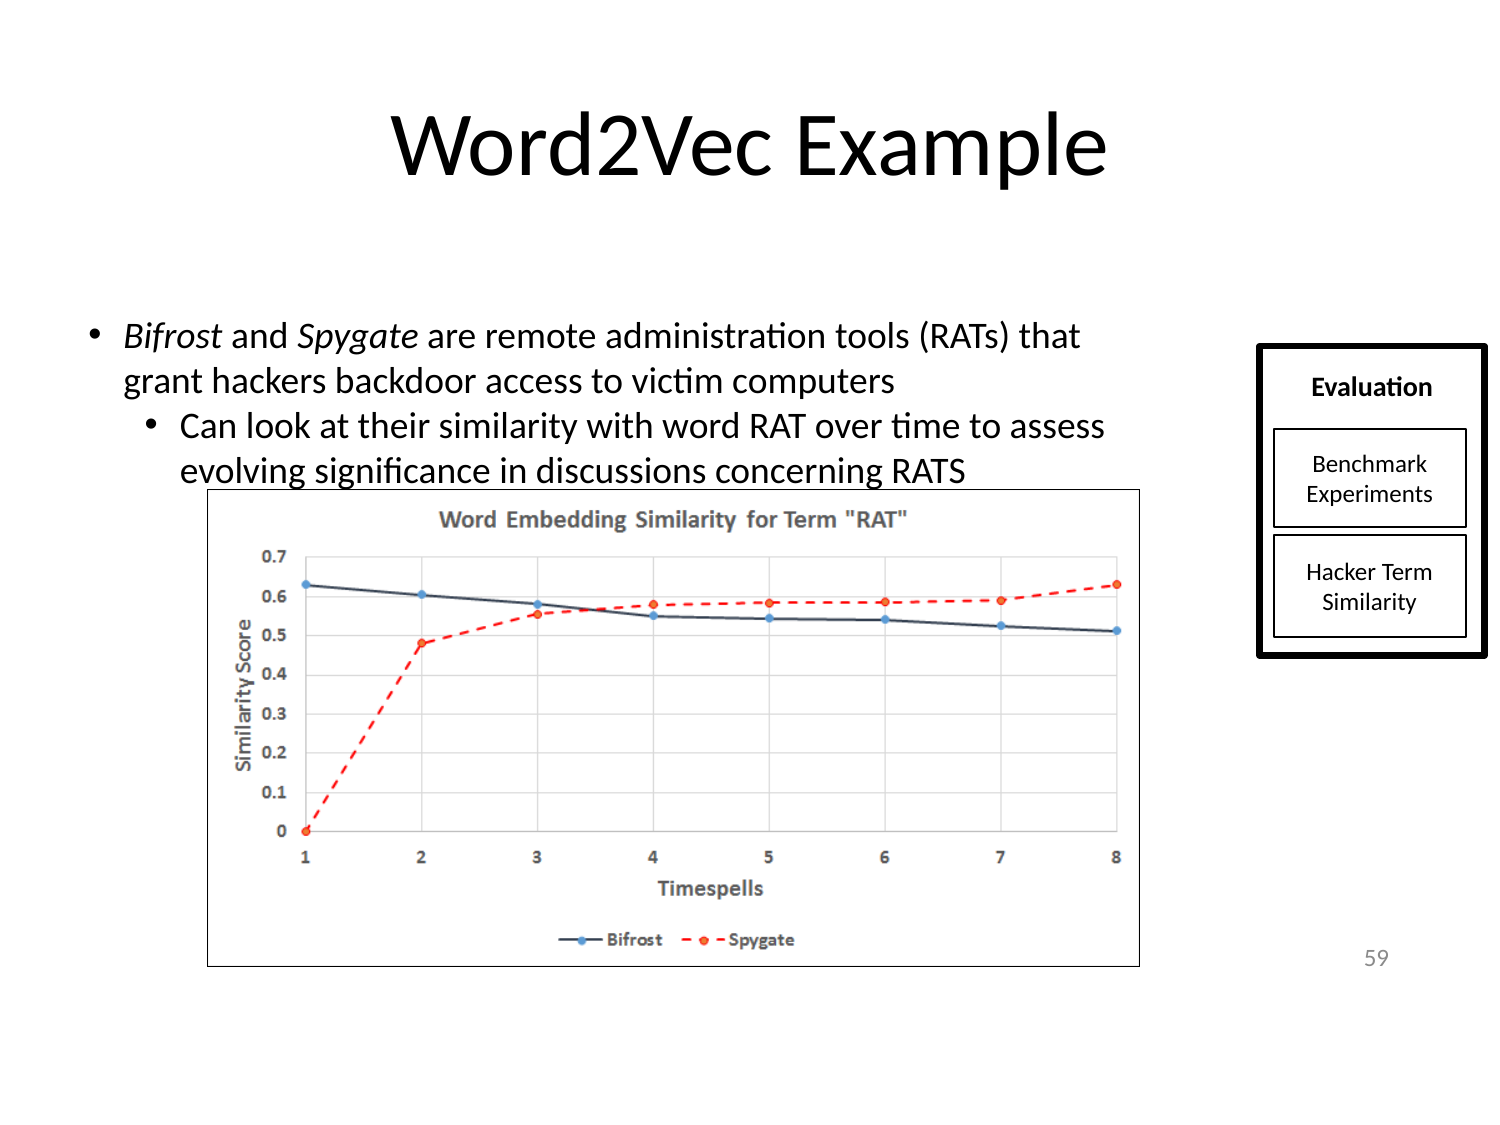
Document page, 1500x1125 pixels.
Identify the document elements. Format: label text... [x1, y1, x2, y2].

text_box Benchmark Experiments [1272, 427, 1468, 529]
picture [206, 489, 1140, 967]
title Word2Vec Example [75, 45, 1425, 233]
text_box Evaluation [1257, 344, 1487, 658]
text_box Bifrost and Spygate are remote administration tools (RATs) that grant hackers backdoor access to victim computers Can look at their similarity with word RAT over time to assess evolving significance in discussions concerning RATS [73, 303, 1140, 544]
text_box Hacker Term Similarity [1272, 533, 1468, 639]
slide_number 59 [1066, 933, 1405, 979]
